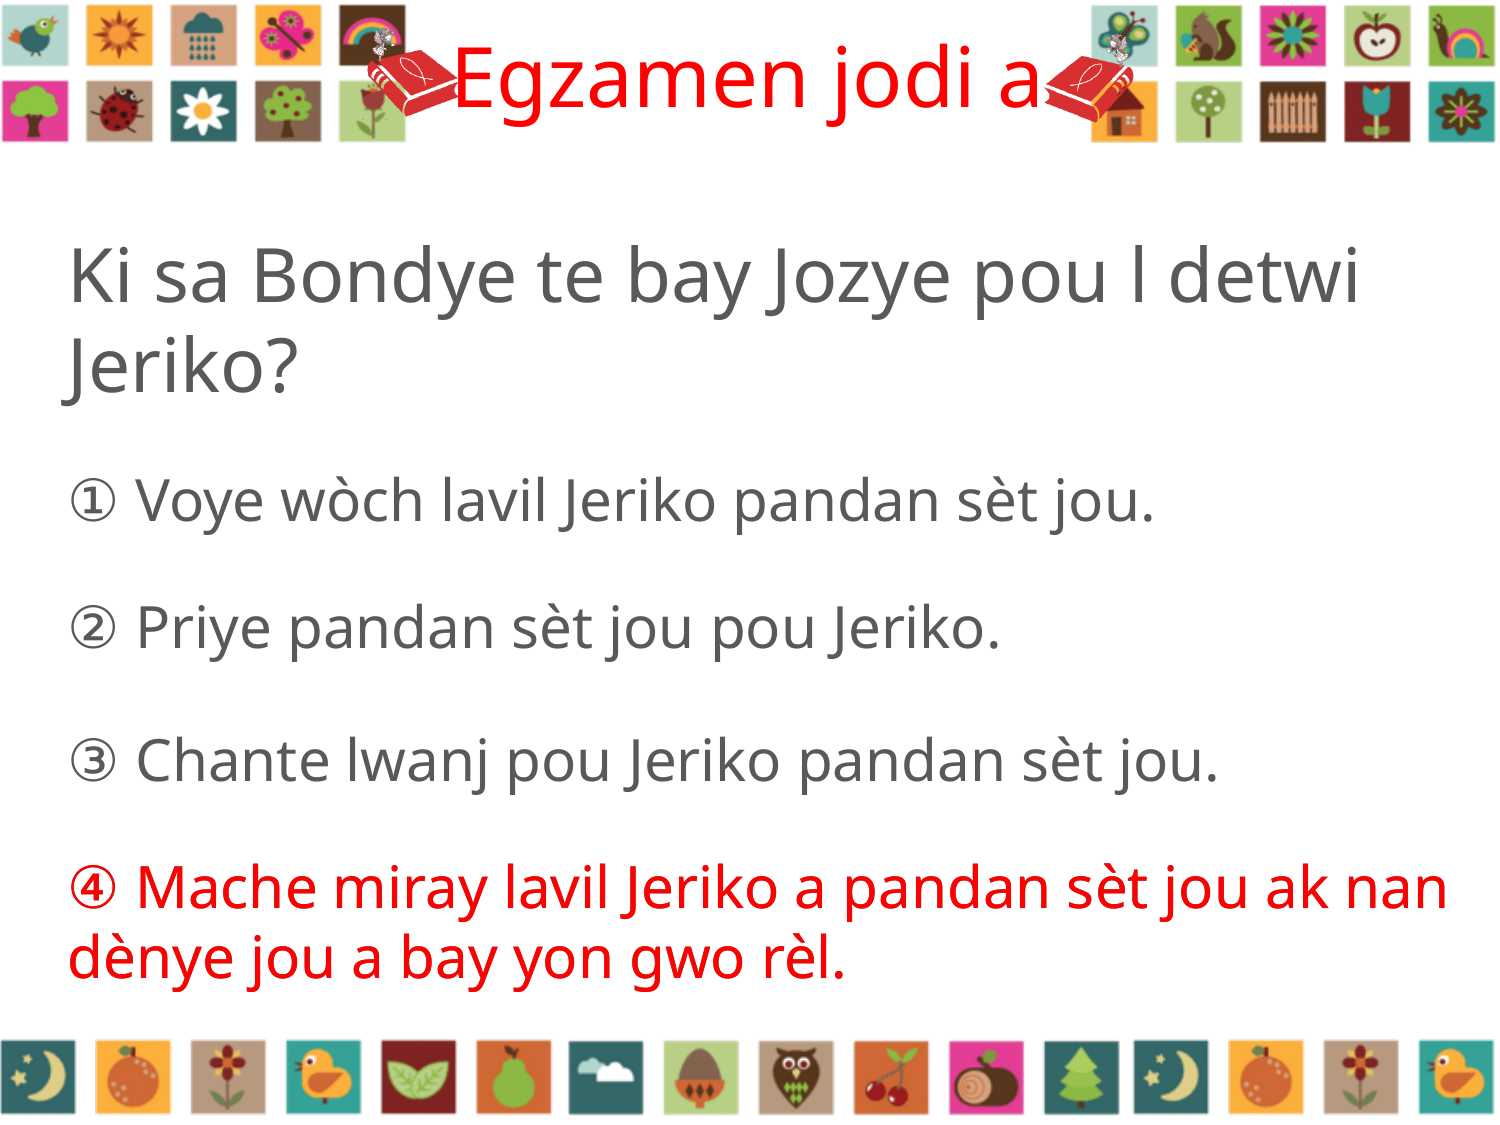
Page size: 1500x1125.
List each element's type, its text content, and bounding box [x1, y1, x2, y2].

text_box Egzamen jodi a [425, 16, 1076, 131]
text_box ② Priye pandan sèt jou pou Jeriko. [53, 582, 1436, 668]
picture [1011, 3, 1500, 150]
text_box ④ Mache miray lavil Jeriko a pandan sèt jou ak nan dènye jou a bay yon gwo rèl. [53, 842, 1483, 998]
text_box ③ Chante lwanj pou Jeriko pandan sèt jou. [53, 716, 1483, 801]
text_box ① Voye wòch lavil Jeriko pandan sèt jou. [53, 456, 1436, 541]
picture [0, 3, 492, 150]
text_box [0, 1028, 1500, 1118]
text_box Ki sa Bondye te bay Jozye pou l detwi Jeriko? [53, 219, 1436, 415]
